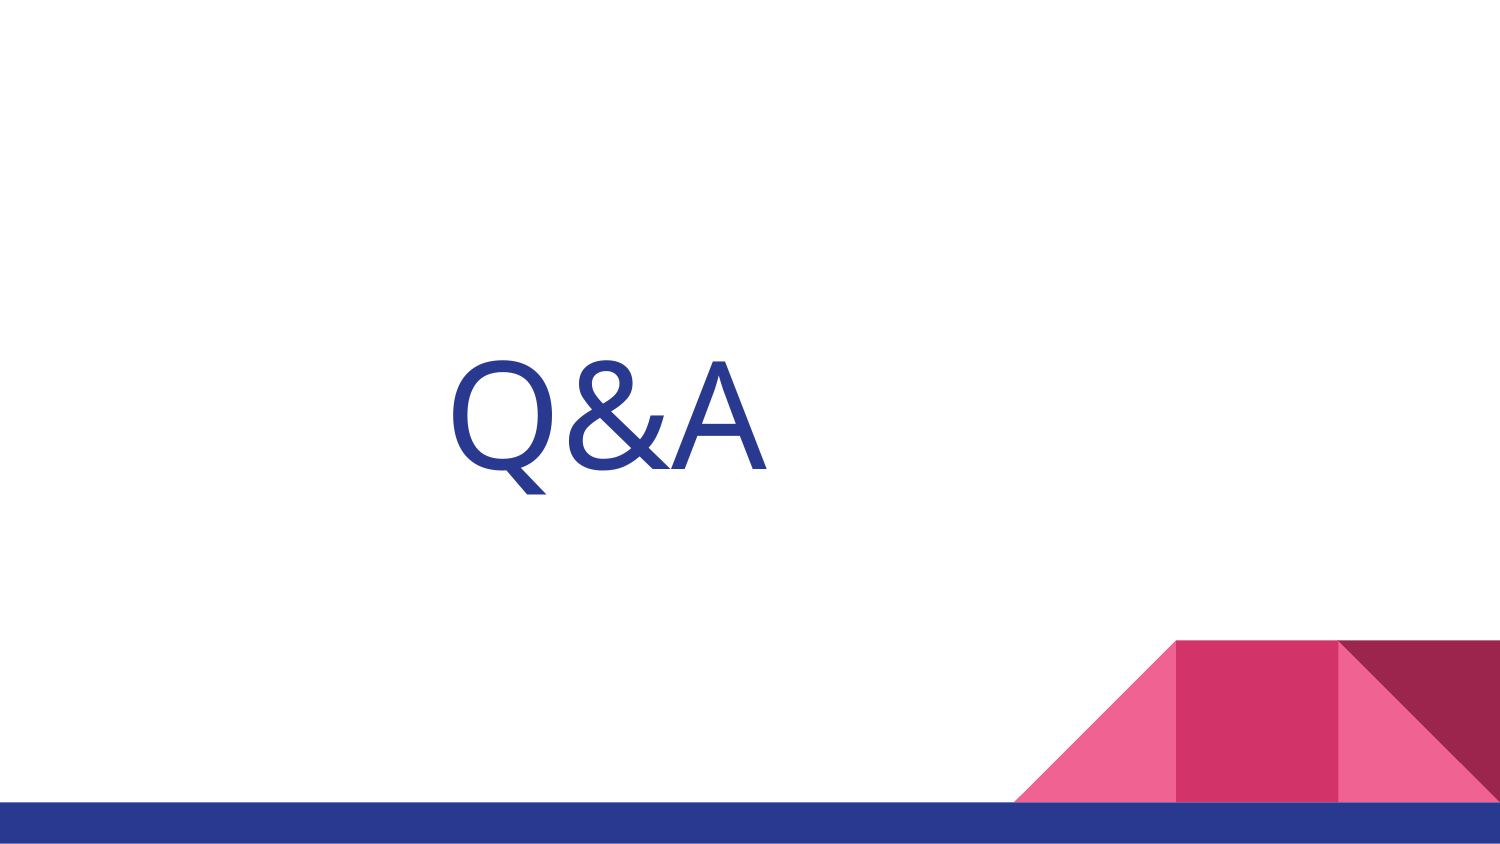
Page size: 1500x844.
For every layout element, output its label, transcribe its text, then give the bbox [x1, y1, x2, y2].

title Q&A [429, 304, 894, 518]
